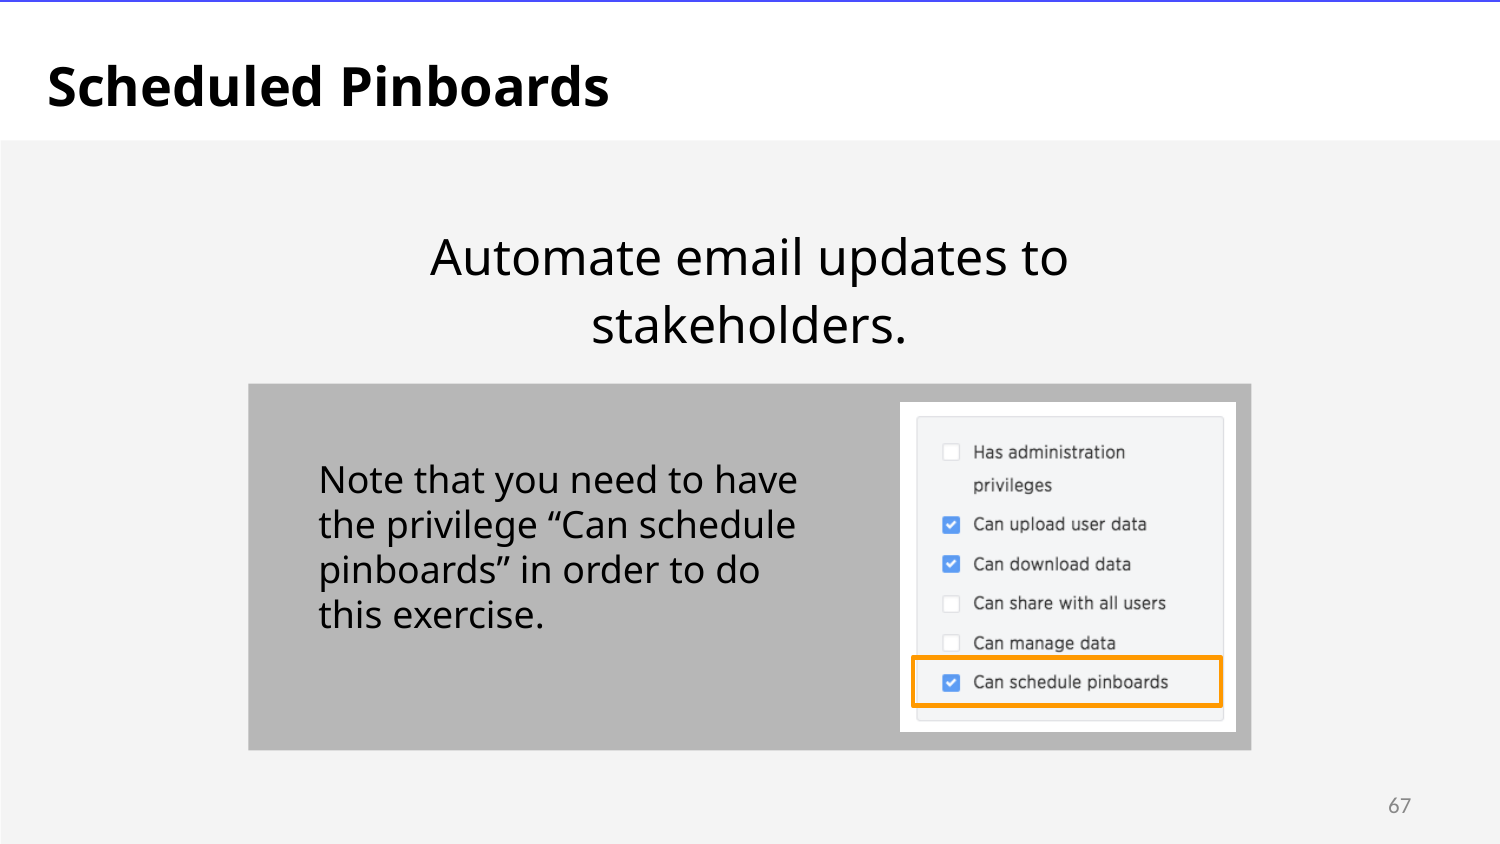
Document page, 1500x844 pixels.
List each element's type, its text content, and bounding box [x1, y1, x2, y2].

slide_number 67 [1074, 782, 1425, 827]
text_box Automate email updates to stakeholders. [258, 201, 1242, 381]
title Scheduled Pinboards [32, 45, 1425, 124]
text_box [248, 383, 1252, 751]
